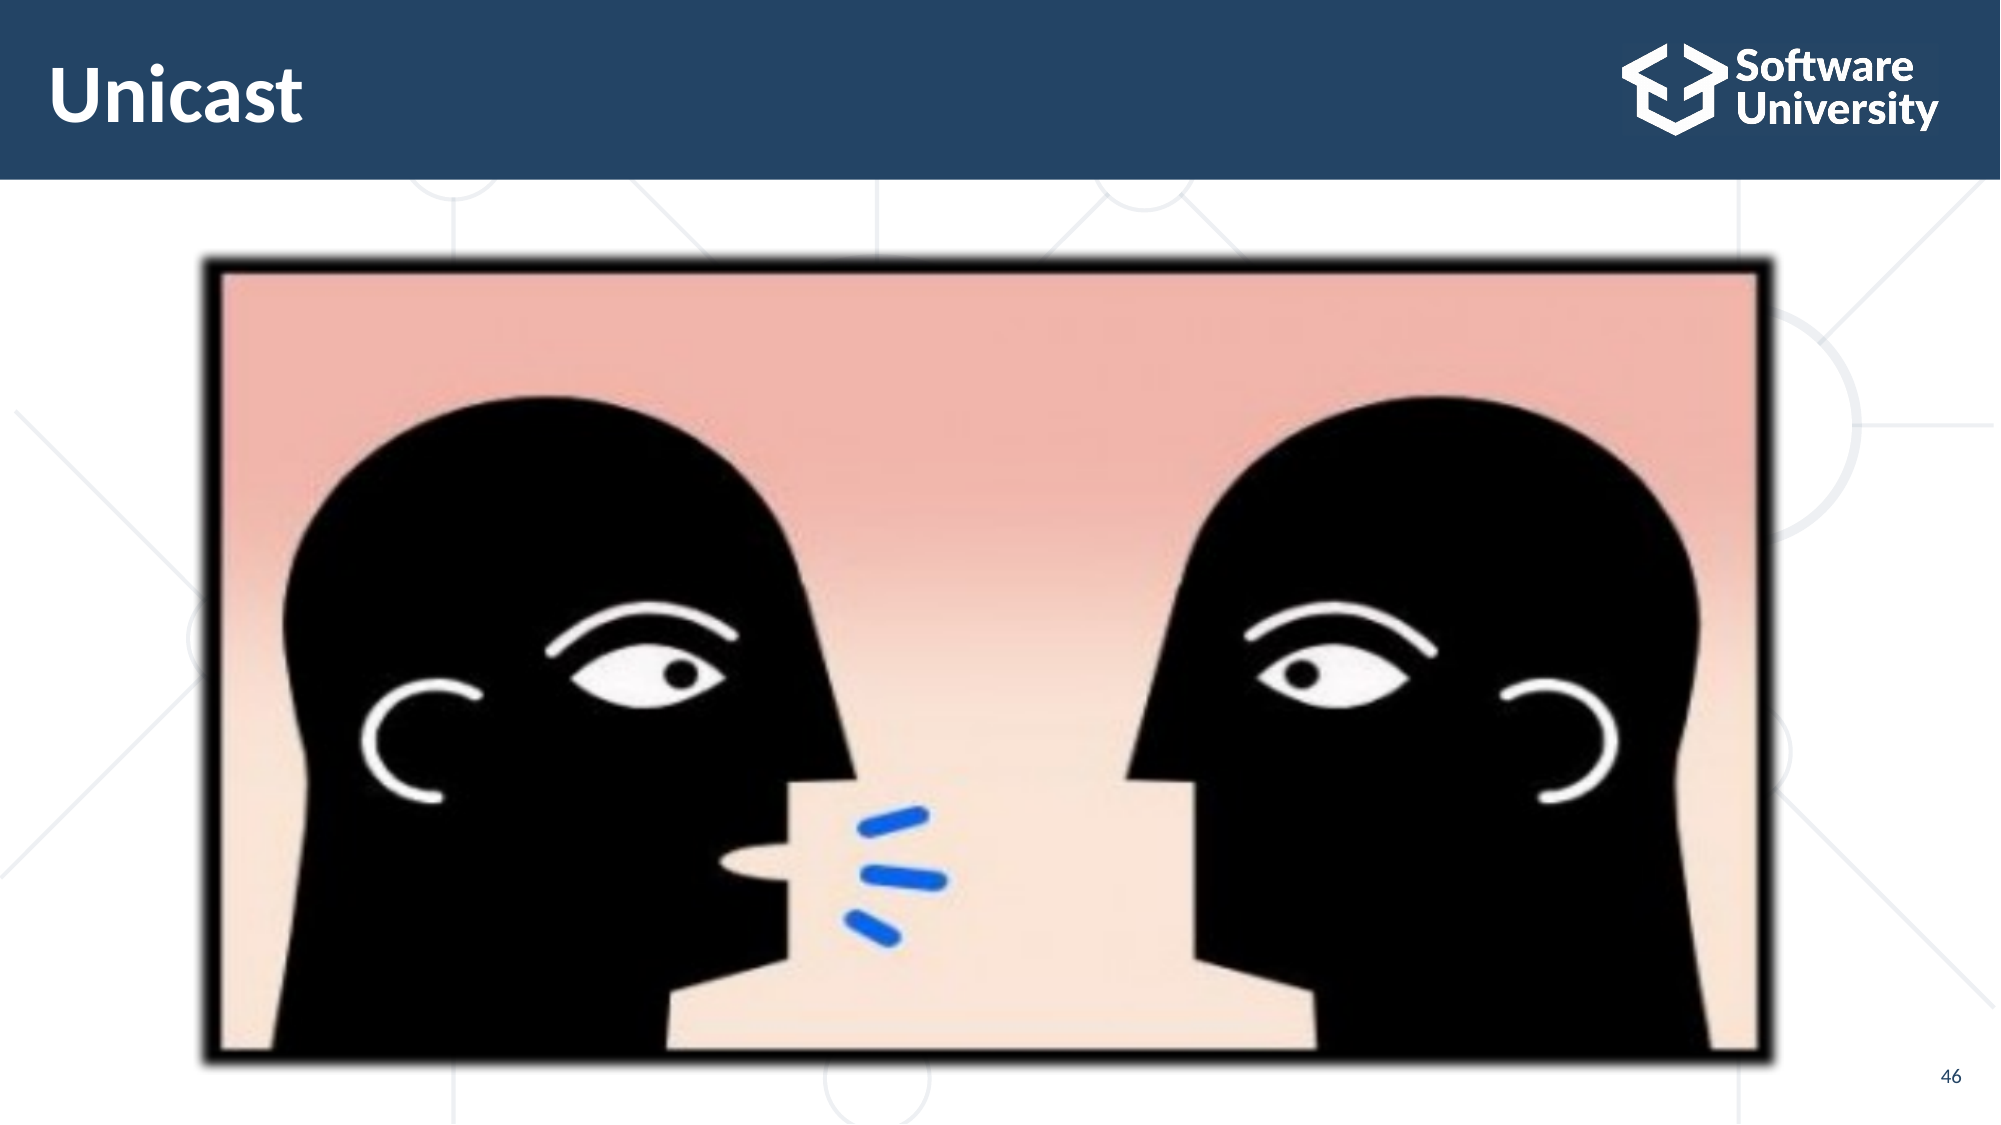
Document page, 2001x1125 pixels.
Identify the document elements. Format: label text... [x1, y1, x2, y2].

picture [193, 248, 1784, 1075]
slide_number 46 [1897, 1049, 1968, 1101]
picture [1622, 43, 1939, 136]
title Unicast [31, 16, 1591, 162]
